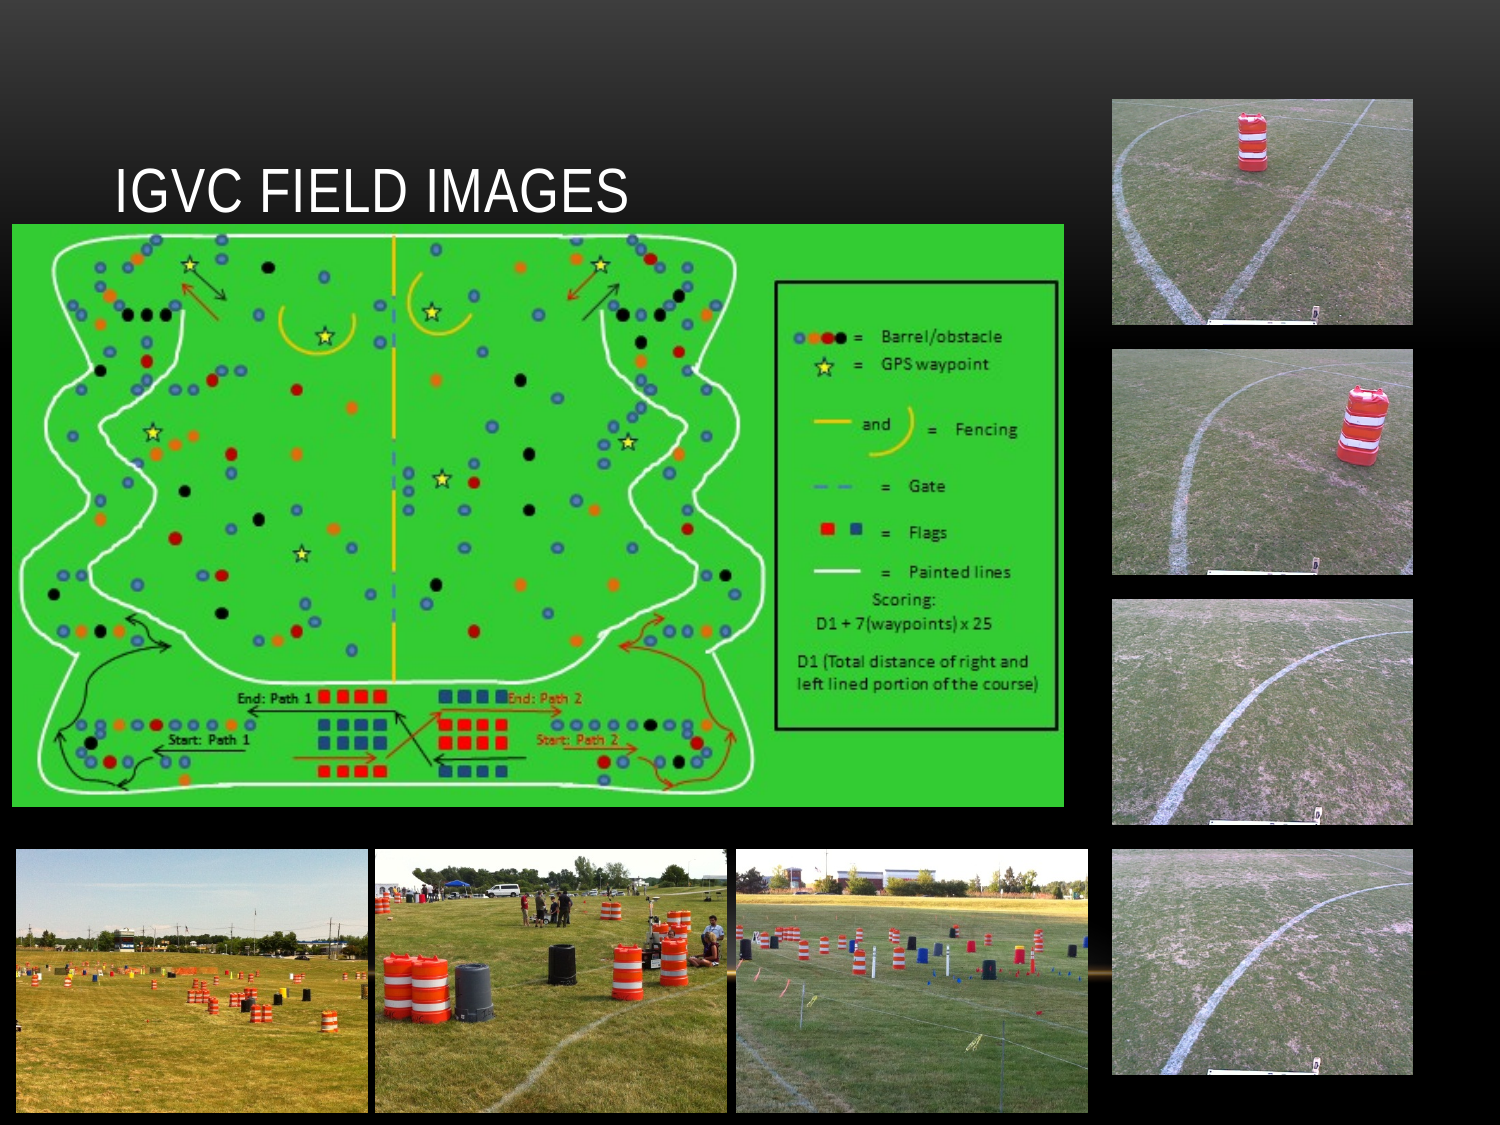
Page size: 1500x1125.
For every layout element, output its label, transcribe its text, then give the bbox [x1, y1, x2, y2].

picture [0, 0, 1500, 1125]
title IGVC FIELD IMAGES [99, 45, 1400, 233]
